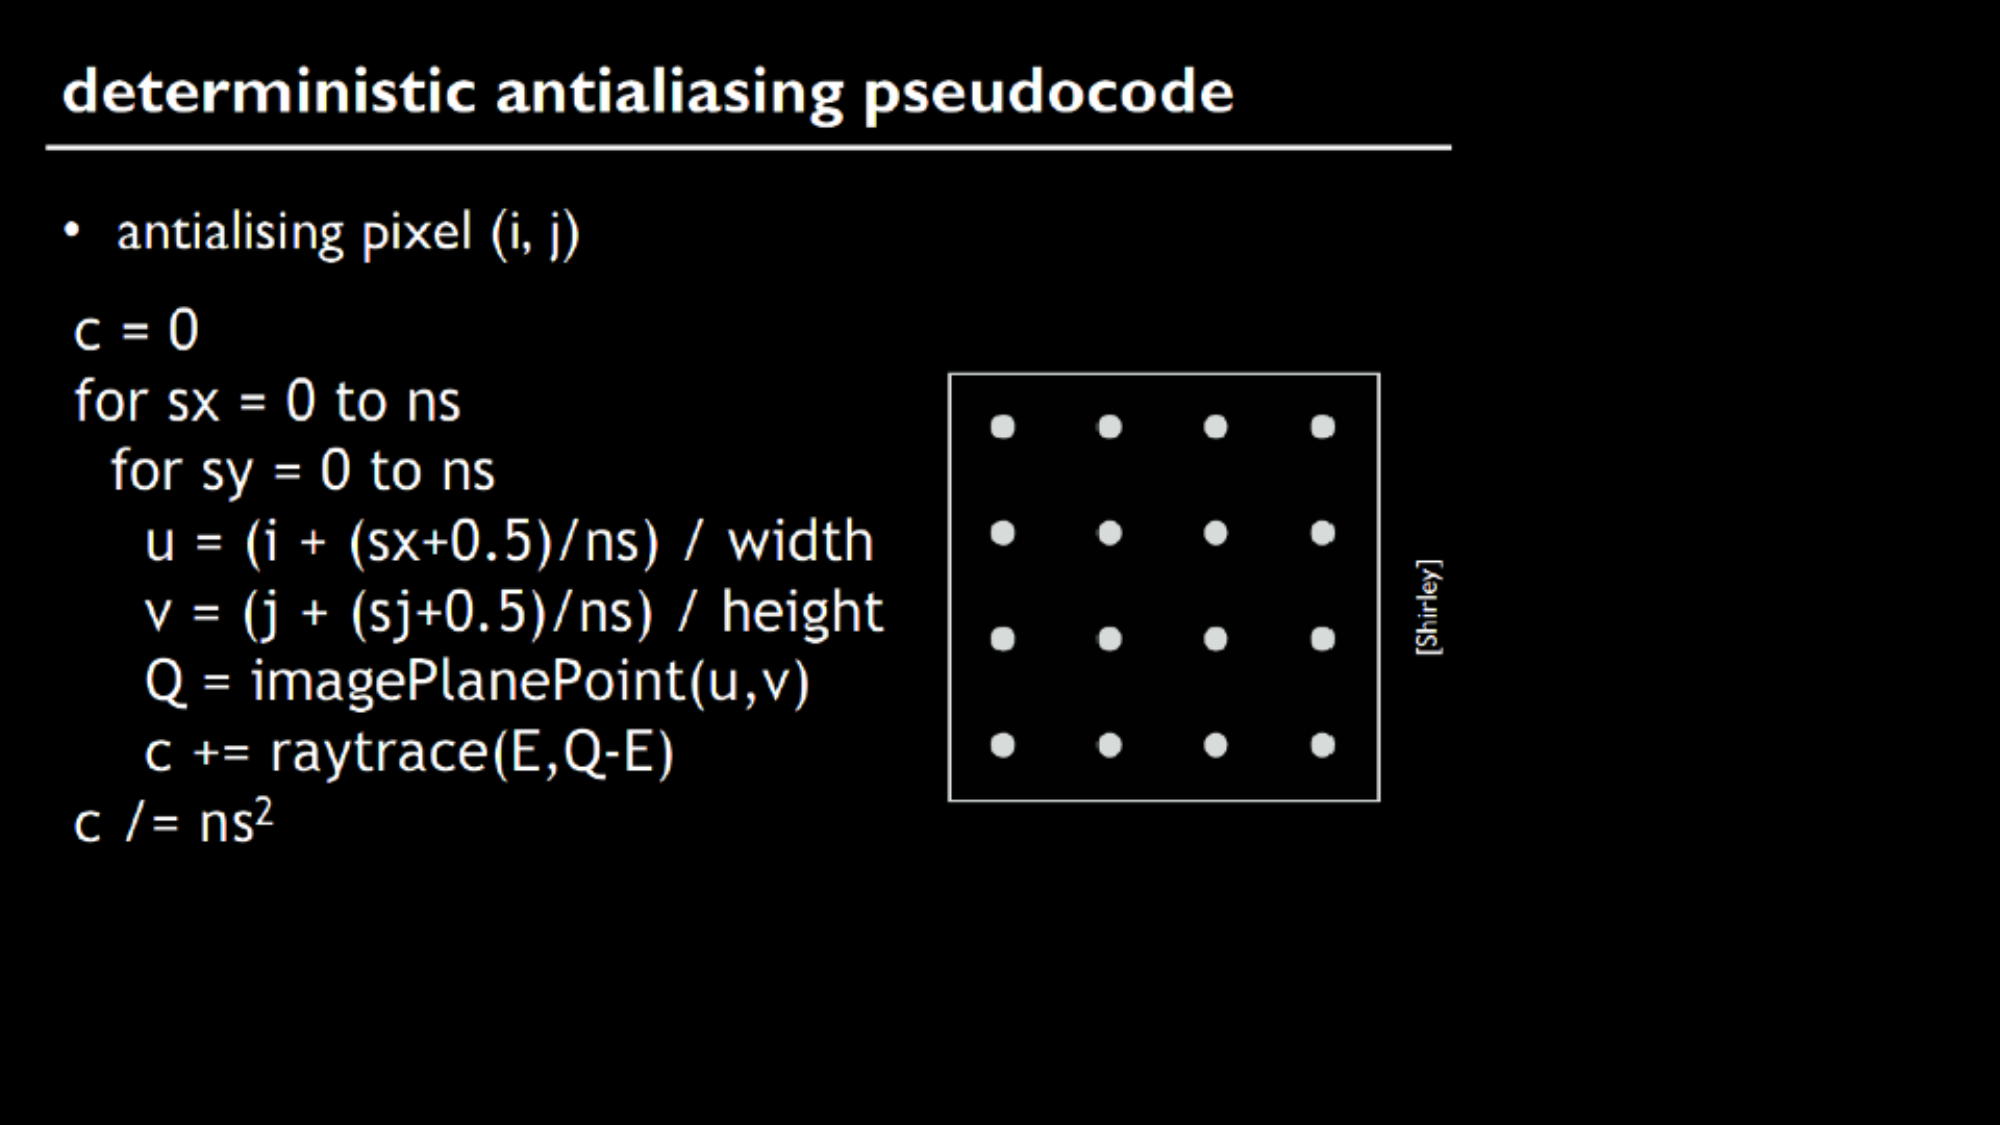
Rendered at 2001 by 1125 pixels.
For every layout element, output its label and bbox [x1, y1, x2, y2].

picture [0, 0, 1500, 1125]
